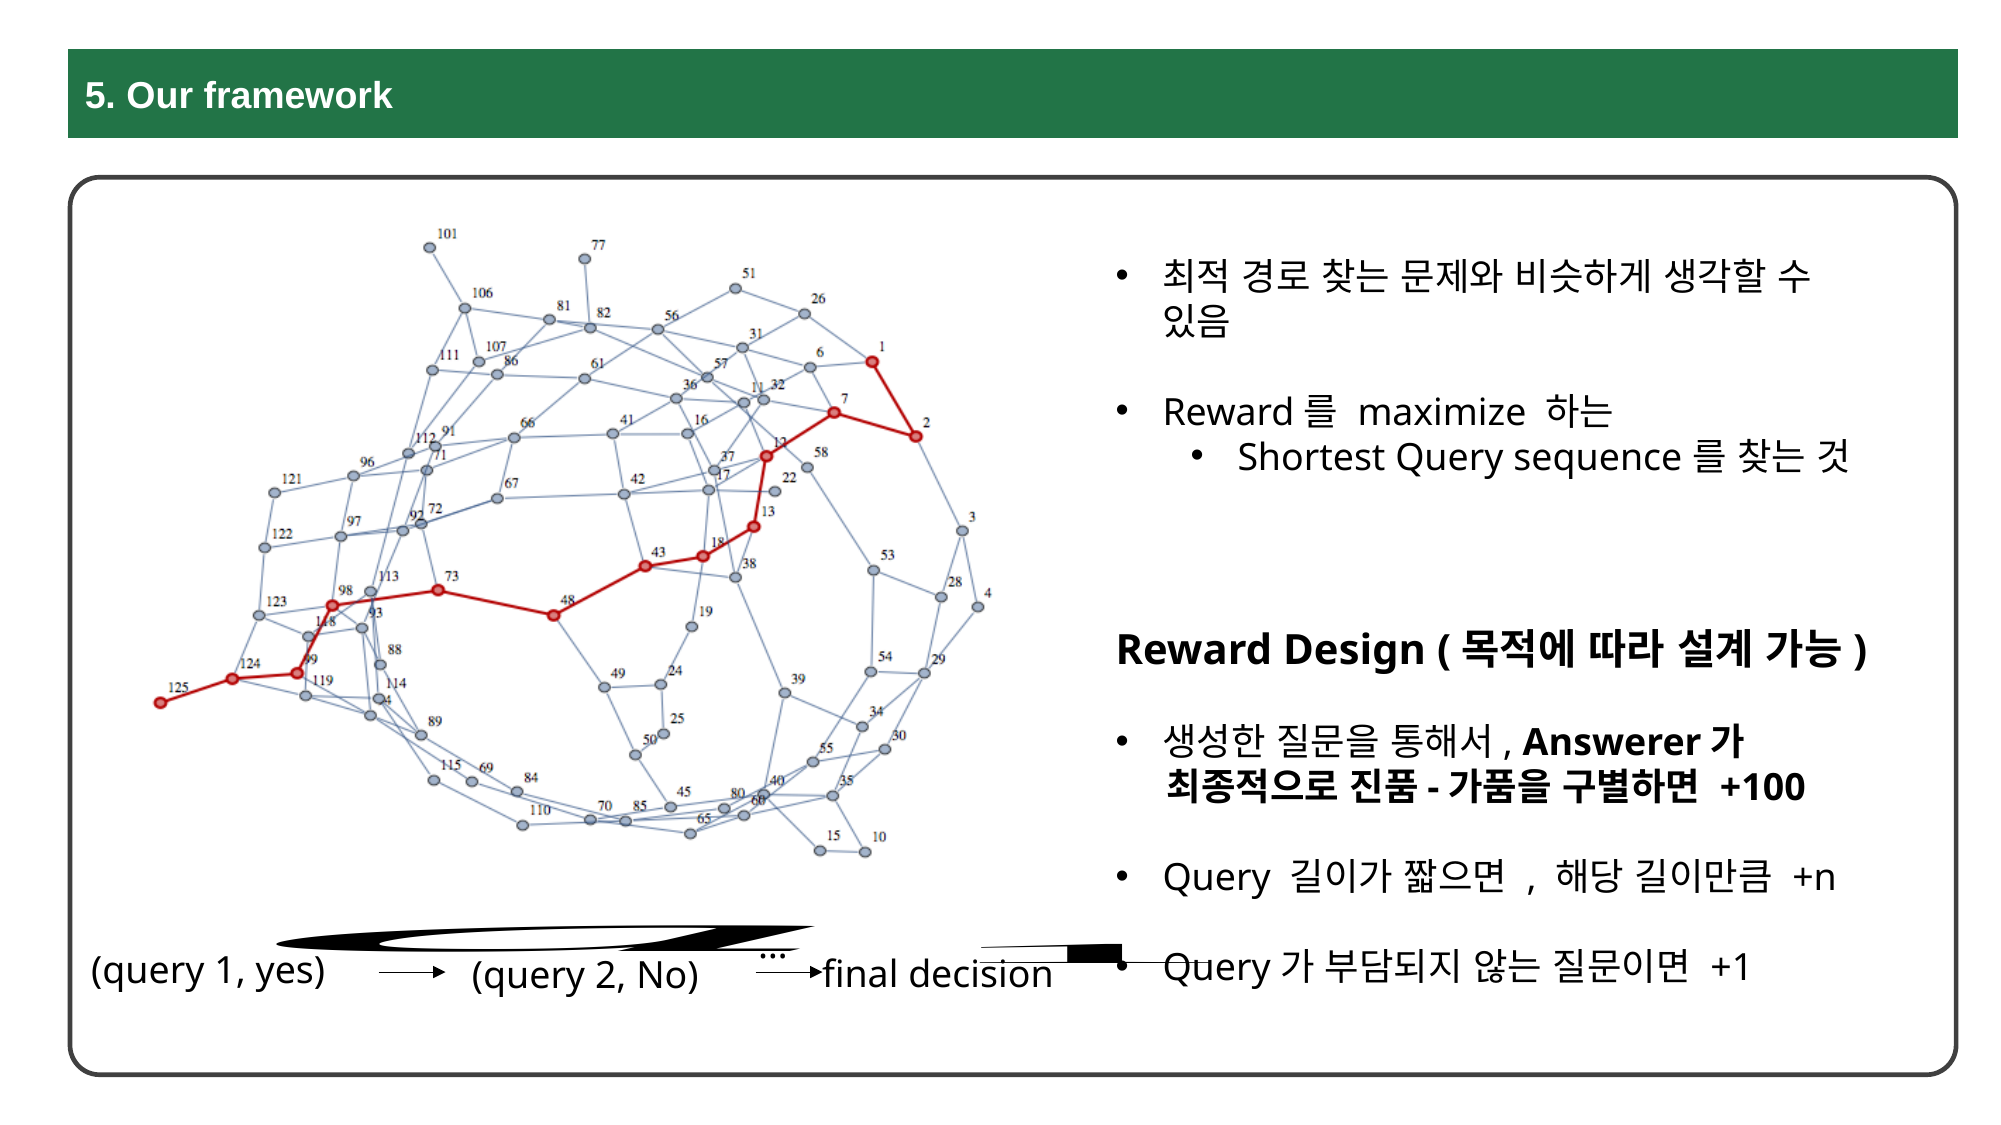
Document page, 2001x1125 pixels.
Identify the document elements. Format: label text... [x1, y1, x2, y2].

picture [129, 219, 1000, 871]
text_box … [743, 913, 835, 974]
text_box 5. Our framework [69, 49, 1957, 138]
text_box Reward Design (목적에 따라 설계 가능) 생성한 질문을 통해서, Answerer가 최종적으로 진품-가품을 구별하면 +100 Query 길이가 짧으면 , 해당 길이만큼 +n Query가 부담되지 않는 질문이면 +1 [1100, 615, 1972, 1041]
text_box [68, 176, 1958, 1076]
text_box 최적 경로 찾는 문제와 비슷하게 생각할 수 있음 Reward를 maximize 하는 Shortest Query sequence를 찾는 것 [1100, 245, 1886, 485]
text_box final decision [797, 942, 1271, 1003]
